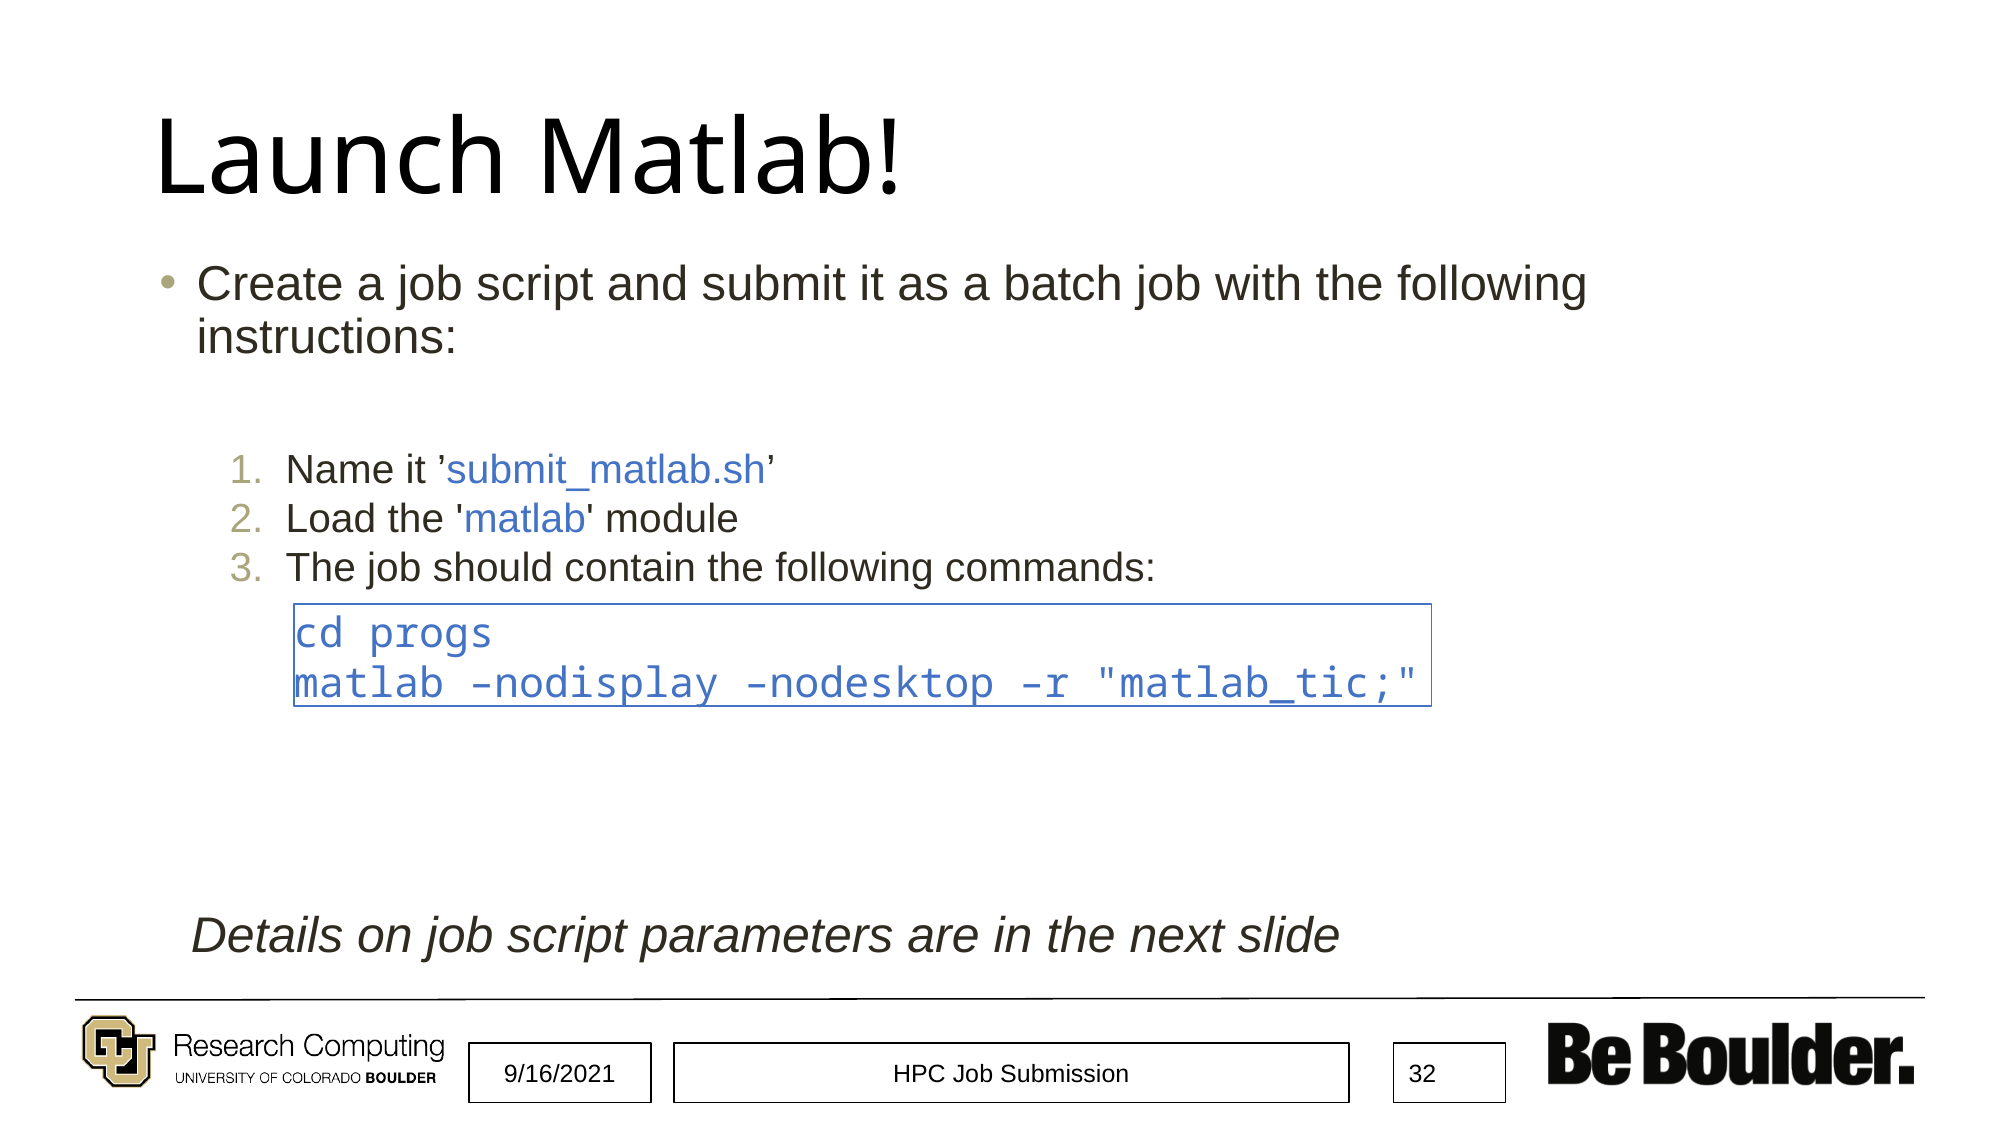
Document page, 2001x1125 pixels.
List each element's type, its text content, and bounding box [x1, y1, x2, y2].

picture [81, 1015, 444, 1088]
picture [1524, 1015, 1938, 1088]
text_box Details on job script parameters are in the next slide [175, 894, 1464, 995]
text_box cd progs matlab –nodisplay –nodesktop –r "matlab_tic;" [293, 603, 1432, 706]
title Launch Matlab! [137, 51, 1863, 250]
slide_number ‹#› [1393, 1042, 1506, 1103]
list Create a job script and submit it as a batch job with the following instructions: Name it ’submit_matlab.sh’ Load the 'matlab' module The job should contain the following commands: [137, 250, 1863, 696]
footer HPC Job Submission [673, 1042, 1350, 1103]
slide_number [468, 1042, 652, 1103]
